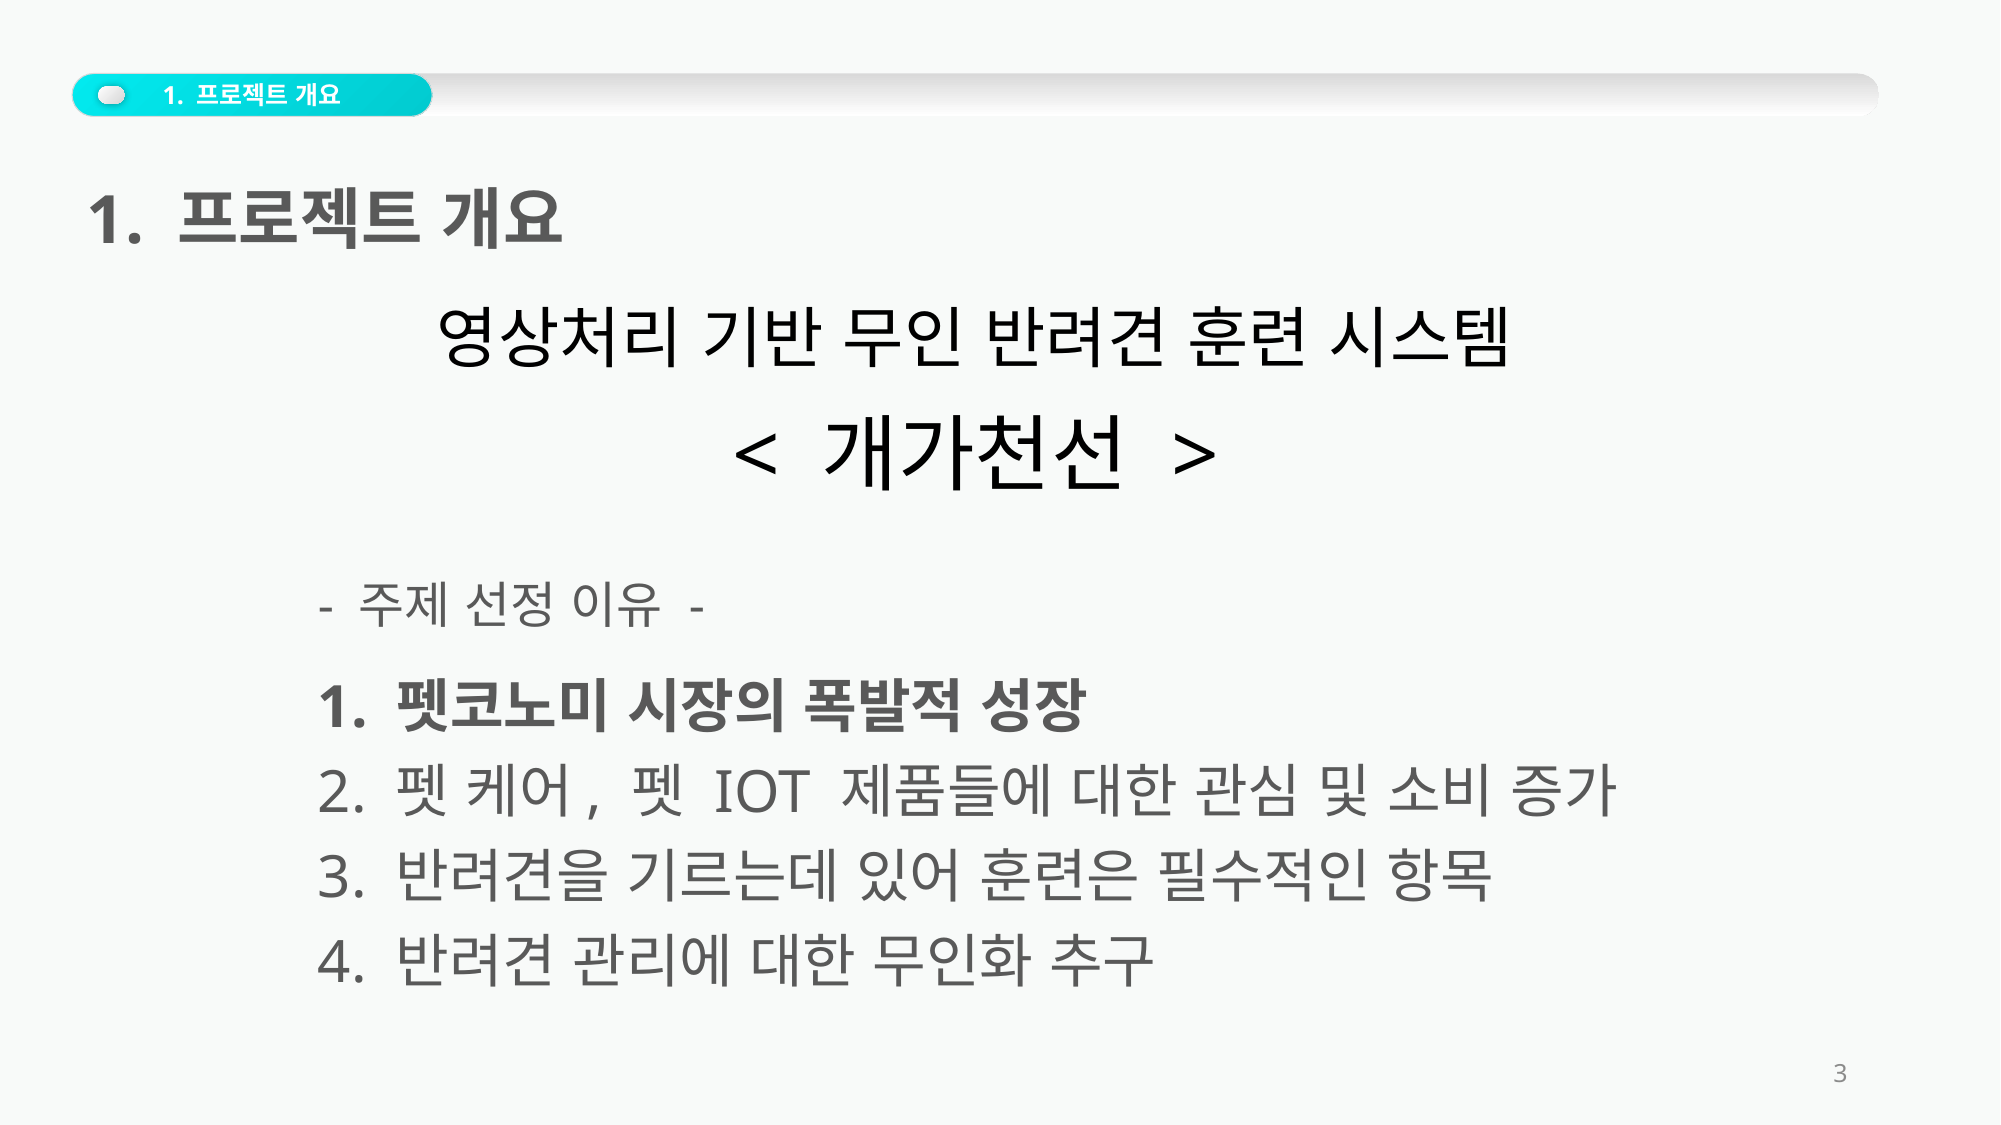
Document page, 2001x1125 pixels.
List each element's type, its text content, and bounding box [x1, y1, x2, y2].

text_box 영상처리 기반 무인 반려견 훈련 시스템 < 개가천선 > [72, 288, 1880, 509]
text_box [89, 72, 1881, 118]
text_box 1. 프로젝트 개요 [72, 129, 789, 264]
slide_number 3 [1412, 1042, 1863, 1103]
text_box - 주제 선정 이유 - 1. 펫코노미 시장의 폭발적 성장 2. 펫 케어, 펫 IOT 제품들에 대한 관심 및 소비 증가 3. 반려견을 기르는데 있어 훈련은 필수적인 항목 4. 반려견 관리에 대한 무인화 추구 [303, 566, 1697, 1002]
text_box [72, 73, 433, 117]
